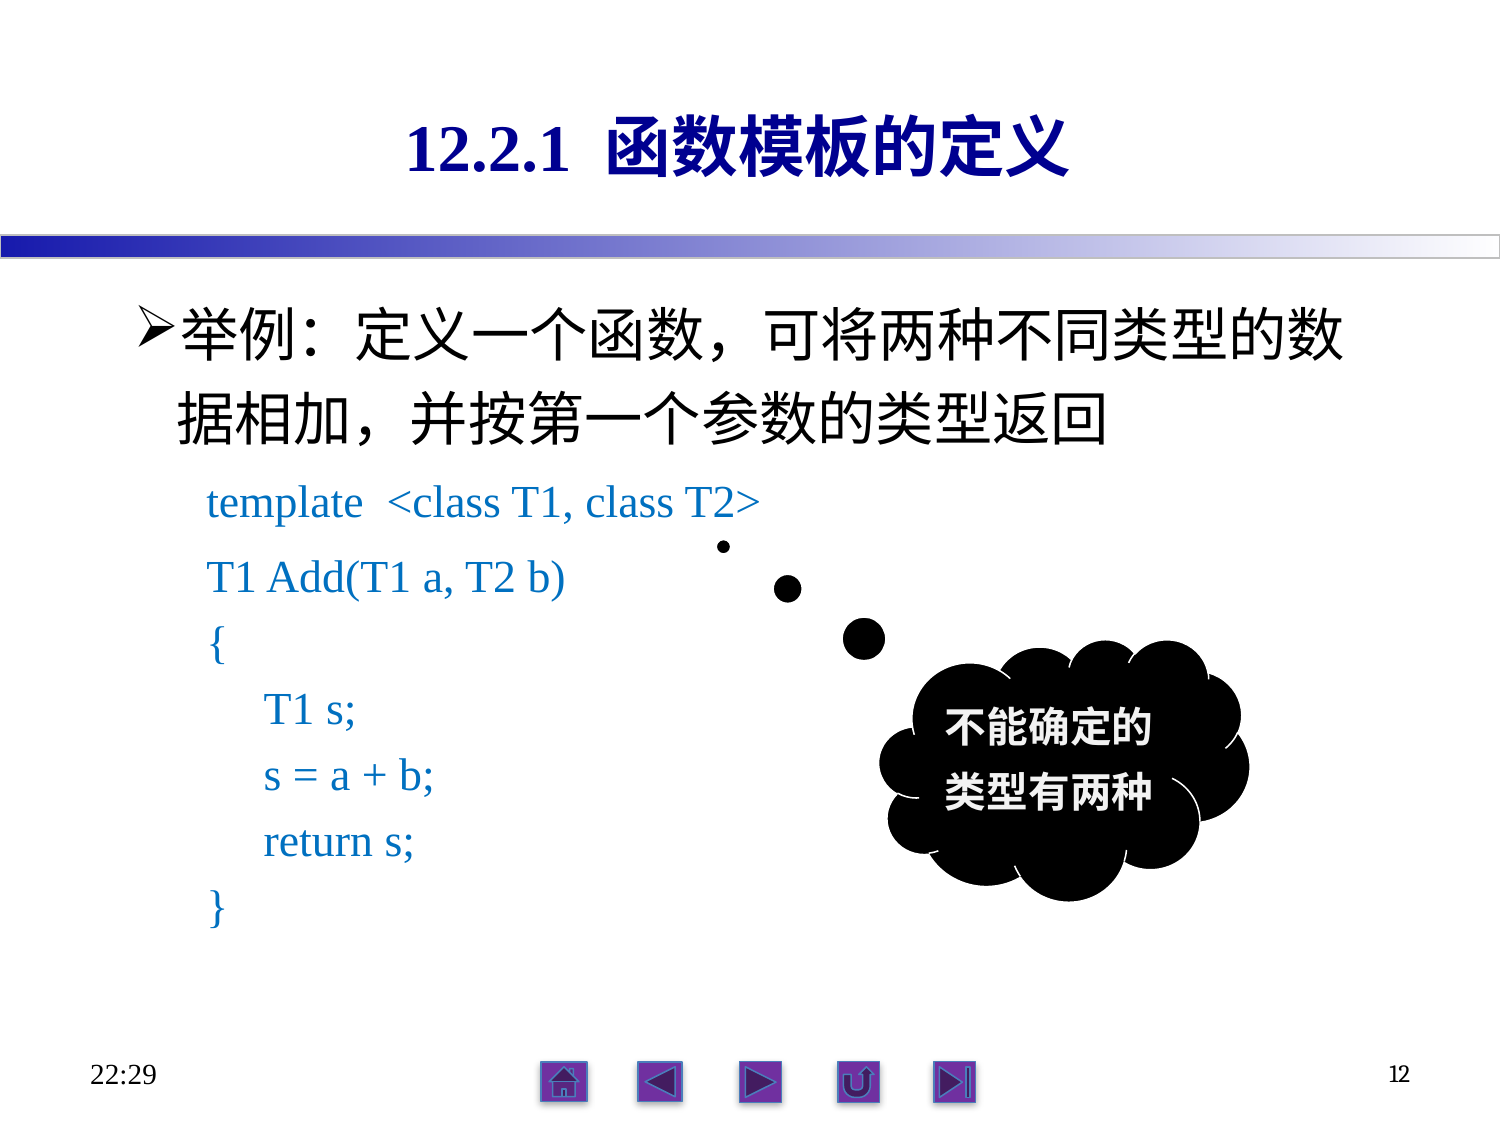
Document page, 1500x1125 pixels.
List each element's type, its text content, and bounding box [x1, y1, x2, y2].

text_box 不能确定的类型有两种 [773, 574, 803, 604]
text_box 不能确定的类型有两种 [716, 539, 731, 554]
title 12.2.1 函数模板的定义 [153, 50, 1324, 239]
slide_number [75, 1042, 425, 1103]
text_box 不能确定的类型有两种 [878, 639, 1251, 903]
slide_number 12 [1074, 1042, 1425, 1103]
text_box 不能确定的类型有两种 [842, 617, 886, 661]
list 举例：定义一个函数，可将两种不同类型的数据相加，并按第一个参数的类型返回 template <class T1, class T2> T1 Add(T1 a, T2 b) { T1 s; s = a + b; return s; } [118, 276, 1382, 1000]
